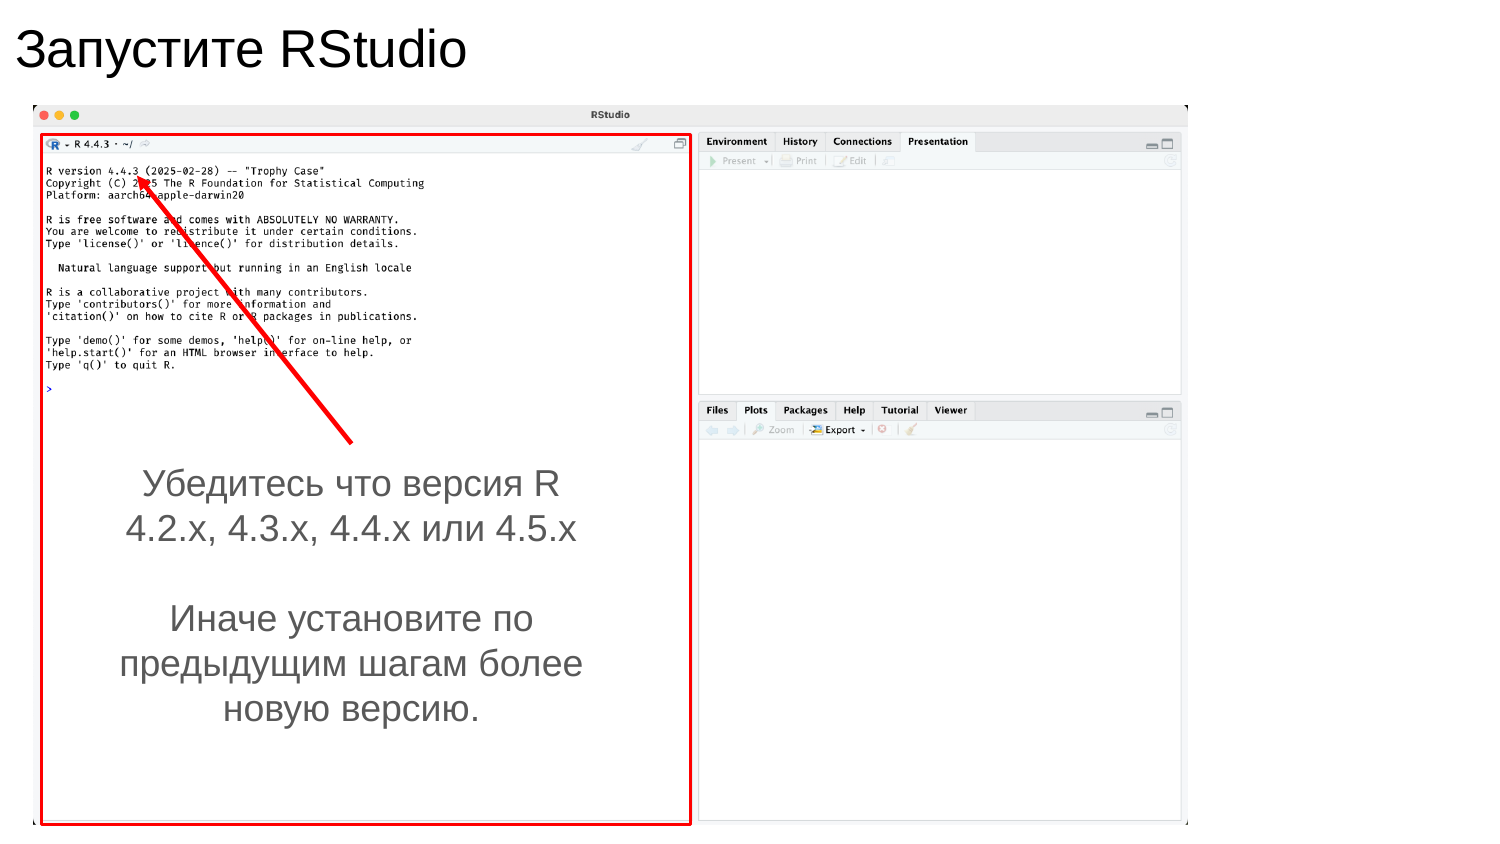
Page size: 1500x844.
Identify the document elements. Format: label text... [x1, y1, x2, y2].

title Запустите RStudio [0, 0, 1398, 94]
picture [33, 105, 1189, 825]
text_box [136, 175, 352, 444]
